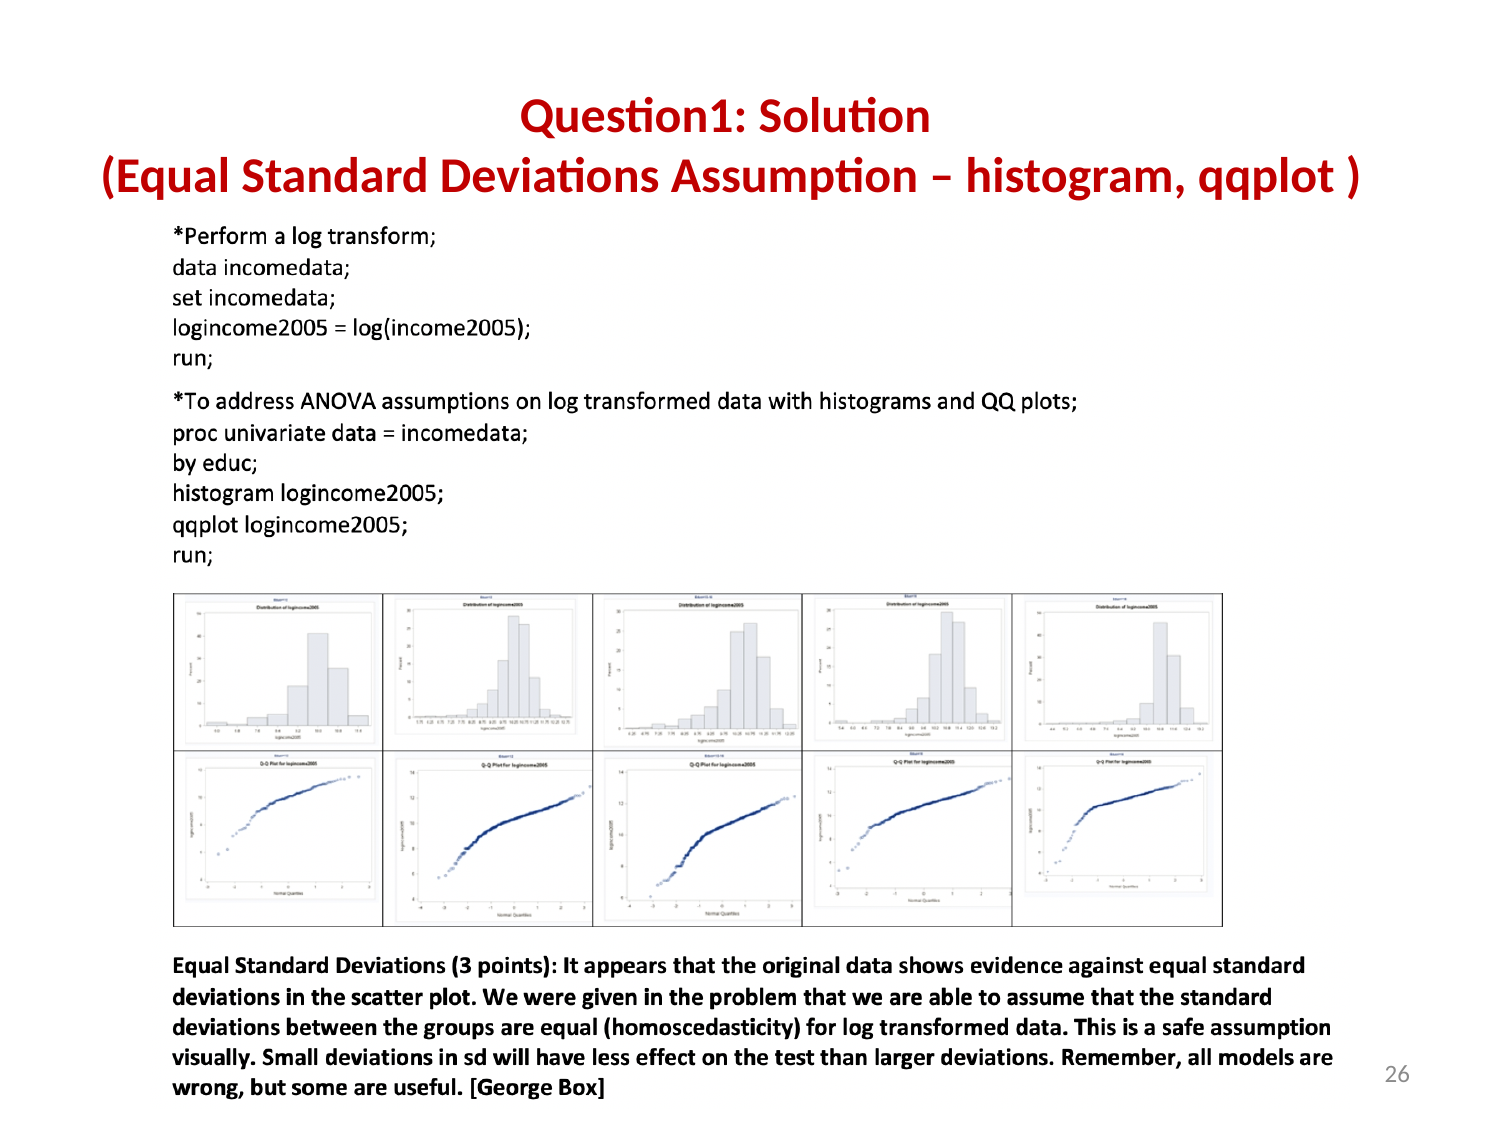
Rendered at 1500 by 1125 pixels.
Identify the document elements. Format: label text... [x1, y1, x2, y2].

slide_number 26 [1355, 1042, 1425, 1103]
title Question1: Solution (Equal Standard Deviations Assumption – histogram, qqplot ) [37, 0, 1425, 287]
picture [150, 209, 1350, 1109]
